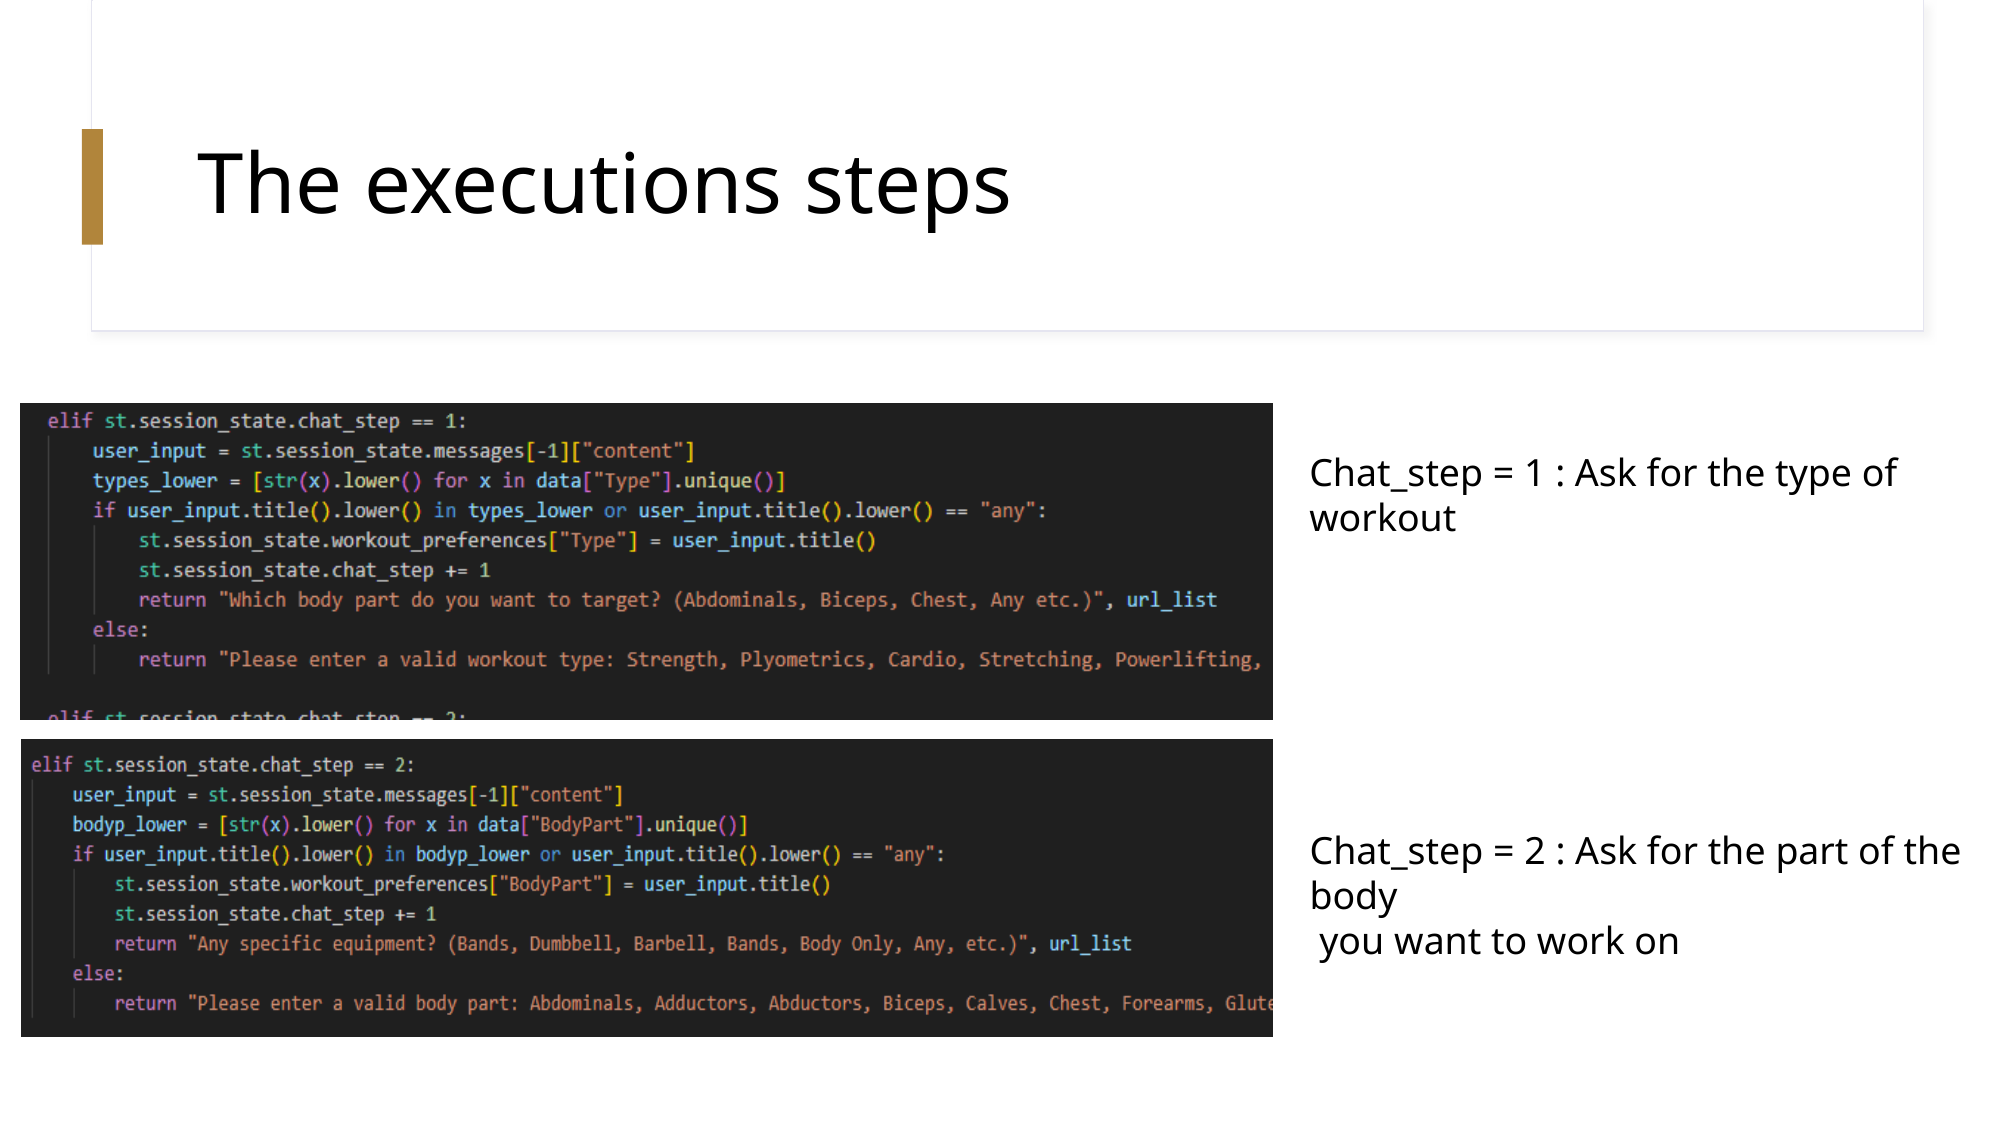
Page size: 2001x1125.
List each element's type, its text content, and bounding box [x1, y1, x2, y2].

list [20, 403, 1273, 720]
picture [21, 739, 1273, 1037]
text_box Chat_step = 1 : Ask for the type of workout [1294, 441, 1990, 547]
title The executions steps [183, 90, 1851, 284]
text_box Chat_step = 2 : Ask for the part of the body you want to work on [1294, 819, 2000, 970]
